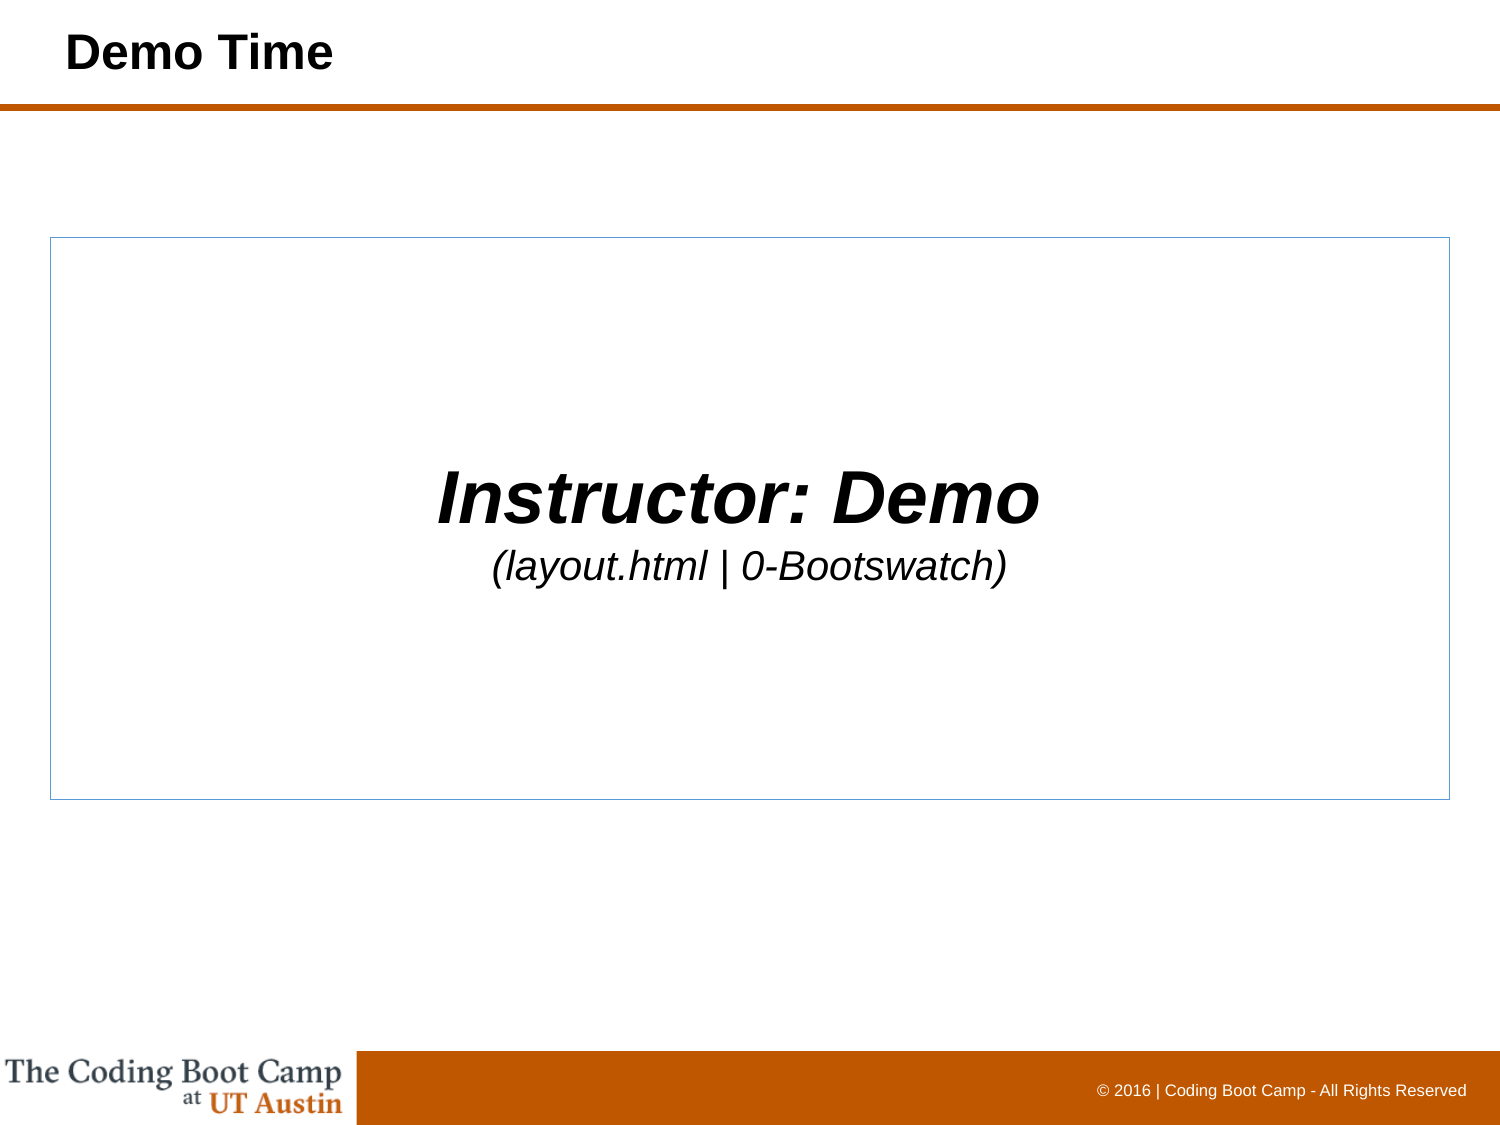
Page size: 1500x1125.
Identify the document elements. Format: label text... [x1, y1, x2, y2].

text_box Instructor: Demo (layout.html | 0-Bootswatch) [50, 237, 1450, 800]
picture [0, 1050, 357, 1125]
title Demo Time [50, 0, 948, 108]
